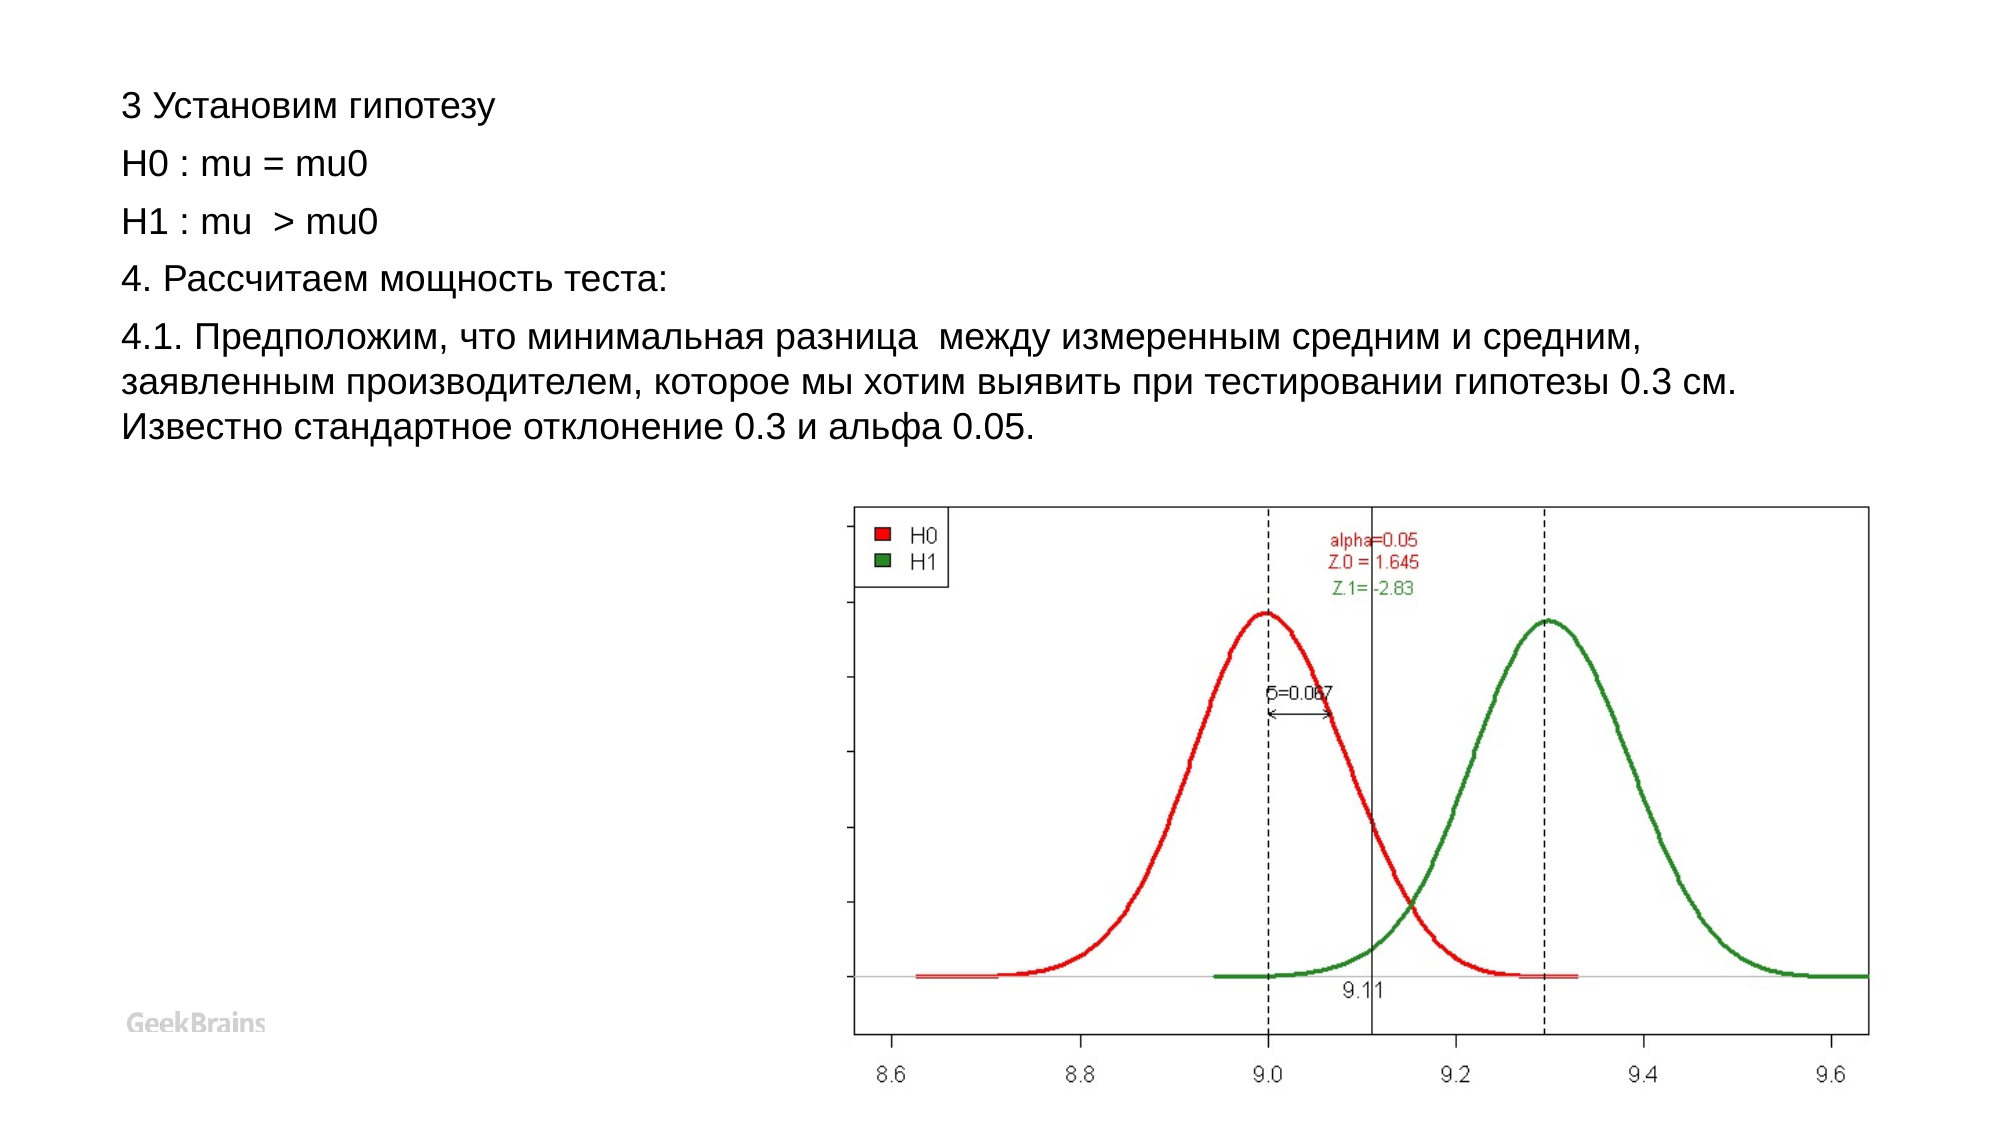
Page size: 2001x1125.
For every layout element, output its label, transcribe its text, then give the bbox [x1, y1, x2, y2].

text_box 3 Установим гипотезу H0 : mu = mu0 H1 : mu > mu0 4. Рассчитаем мощность теста: 4.1. Предположим, что минимальная разница между измеренным средним и средним, заявленным производителем, которое мы хотим выявить при тестировании гипотезы 0.3 см. Известно стандартное отклонение 0.3 и альфа 0.05. [106, 74, 1799, 569]
picture [847, 490, 1889, 1099]
